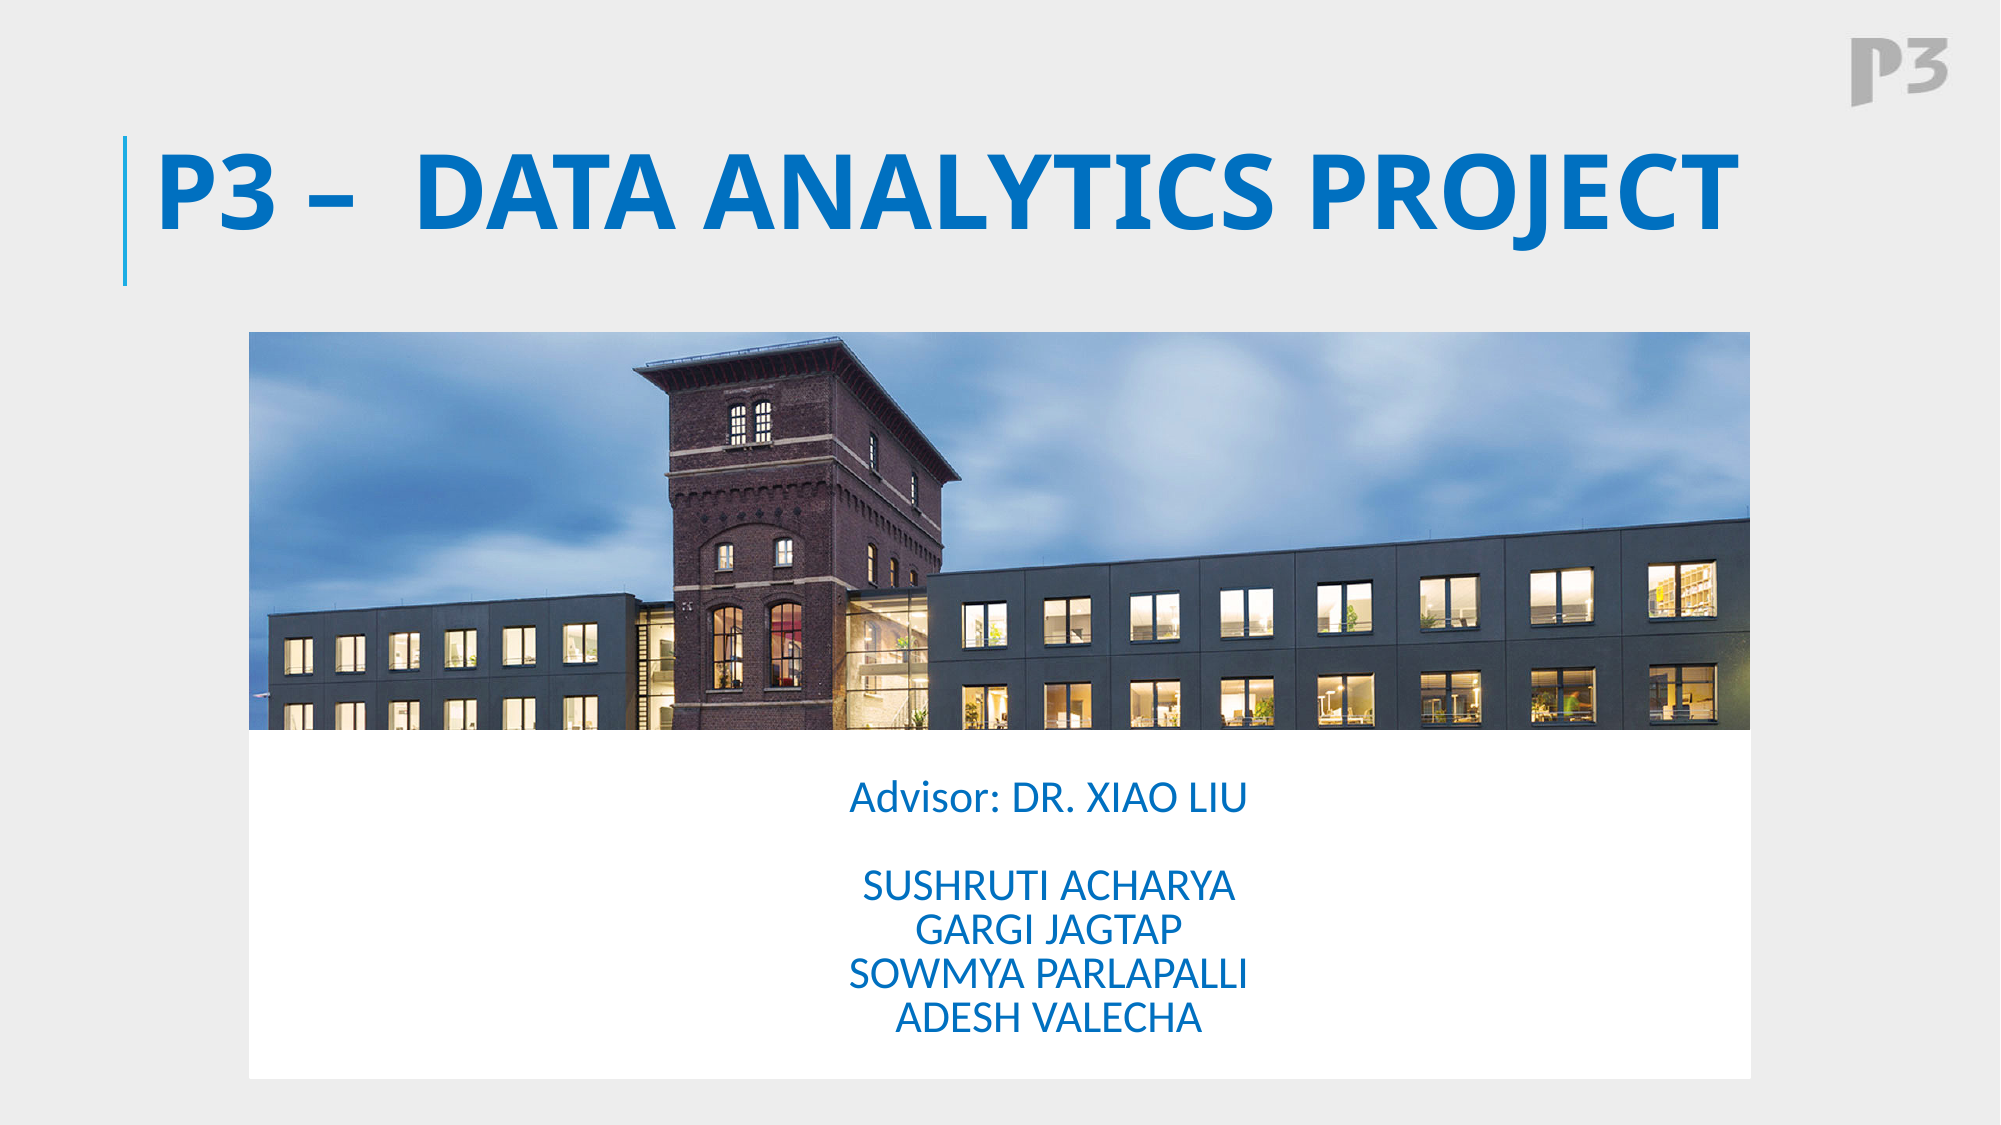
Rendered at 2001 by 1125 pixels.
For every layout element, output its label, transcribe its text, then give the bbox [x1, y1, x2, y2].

title Advisor: DR. XIAO LIU SUSHRUTI ACHARYA GARGI JAGTAP SOWMYA PARLAPALLI ADESH VALECHA [249, 736, 1751, 1079]
picture [0, 0, 2001, 1125]
text_box P3 – DATA ANALYTICS PROJECT [138, 117, 1814, 305]
